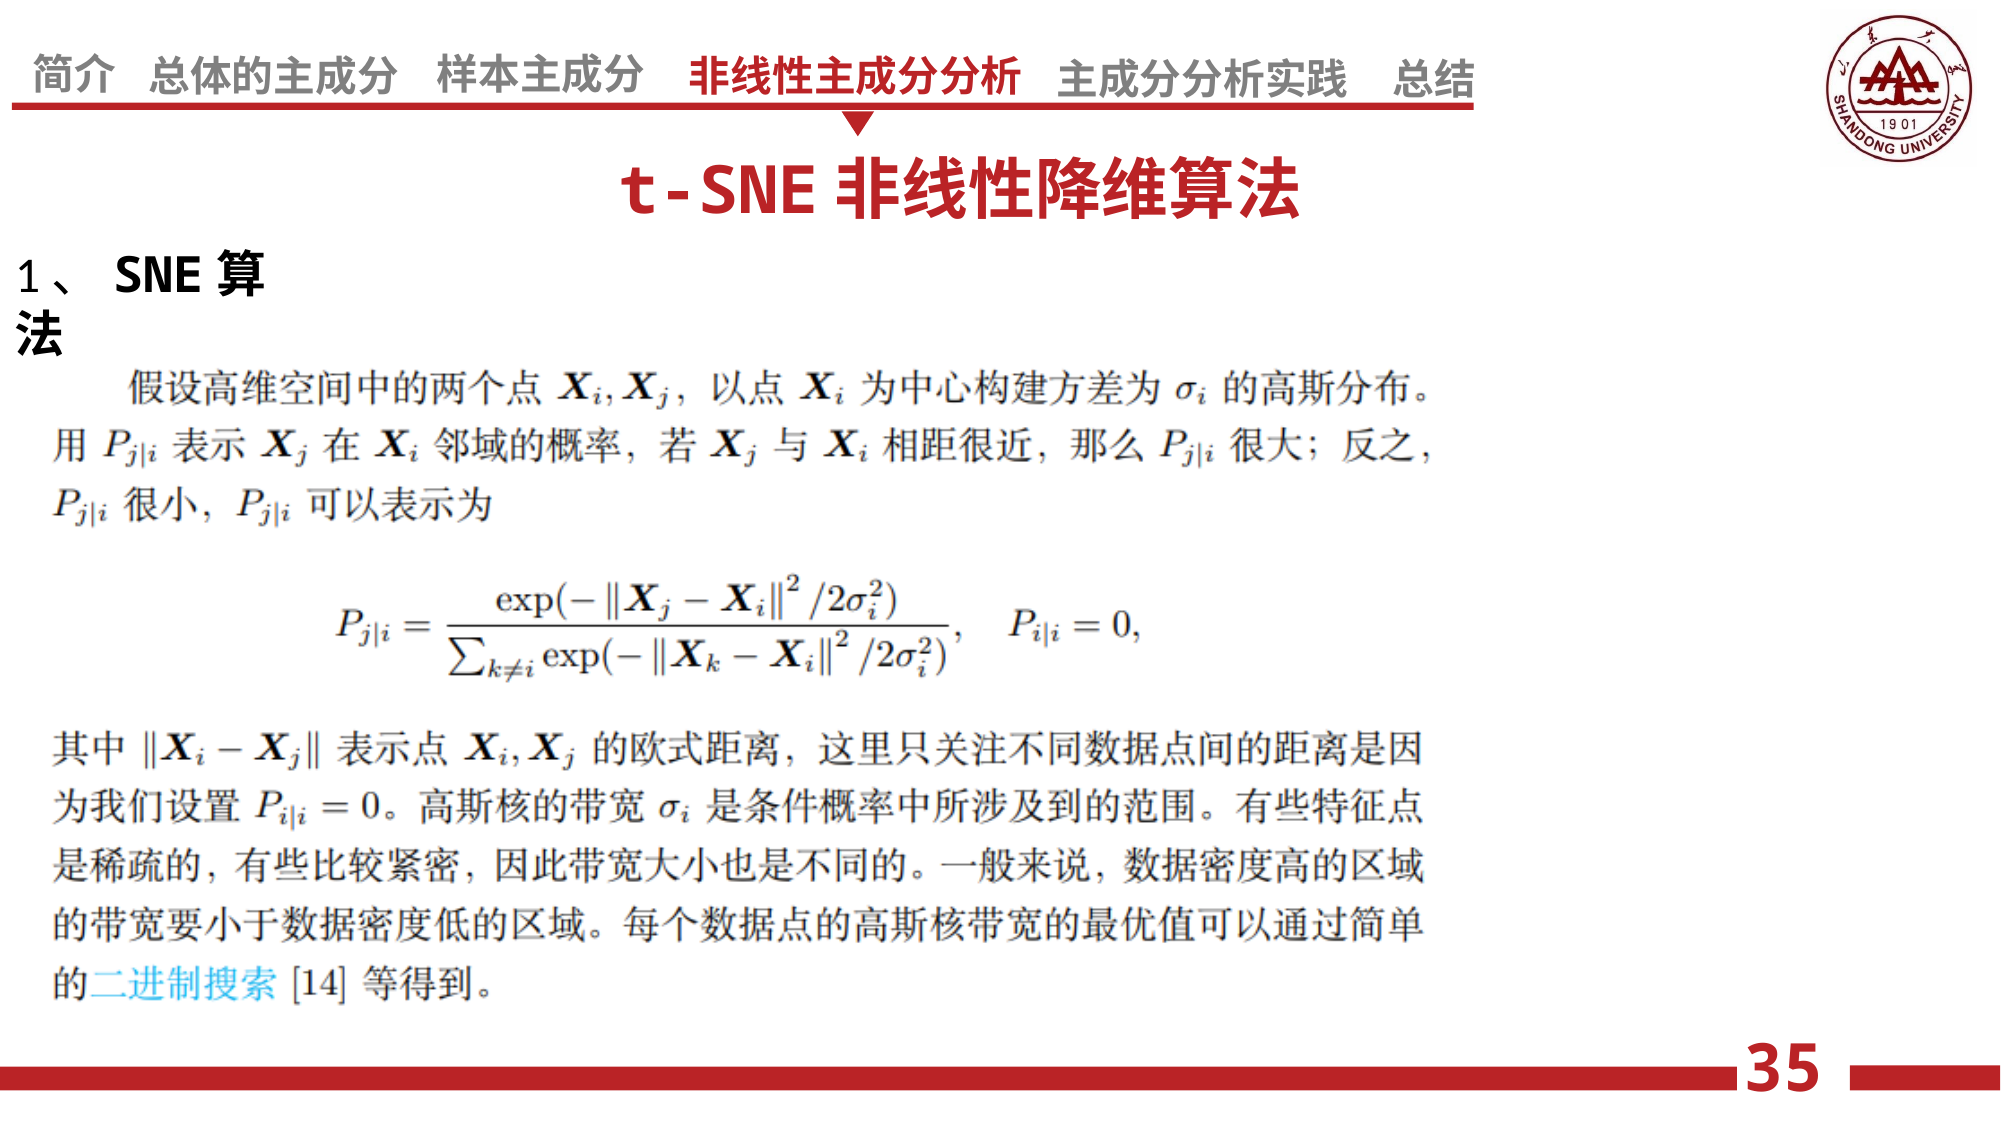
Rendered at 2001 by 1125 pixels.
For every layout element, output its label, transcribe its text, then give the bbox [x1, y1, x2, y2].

text_box t-SNE非线性降维算法 [604, 139, 1317, 234]
picture [21, 365, 1542, 1018]
text_box 1、SNE算法 [0, 234, 330, 370]
picture [1820, 9, 1977, 167]
